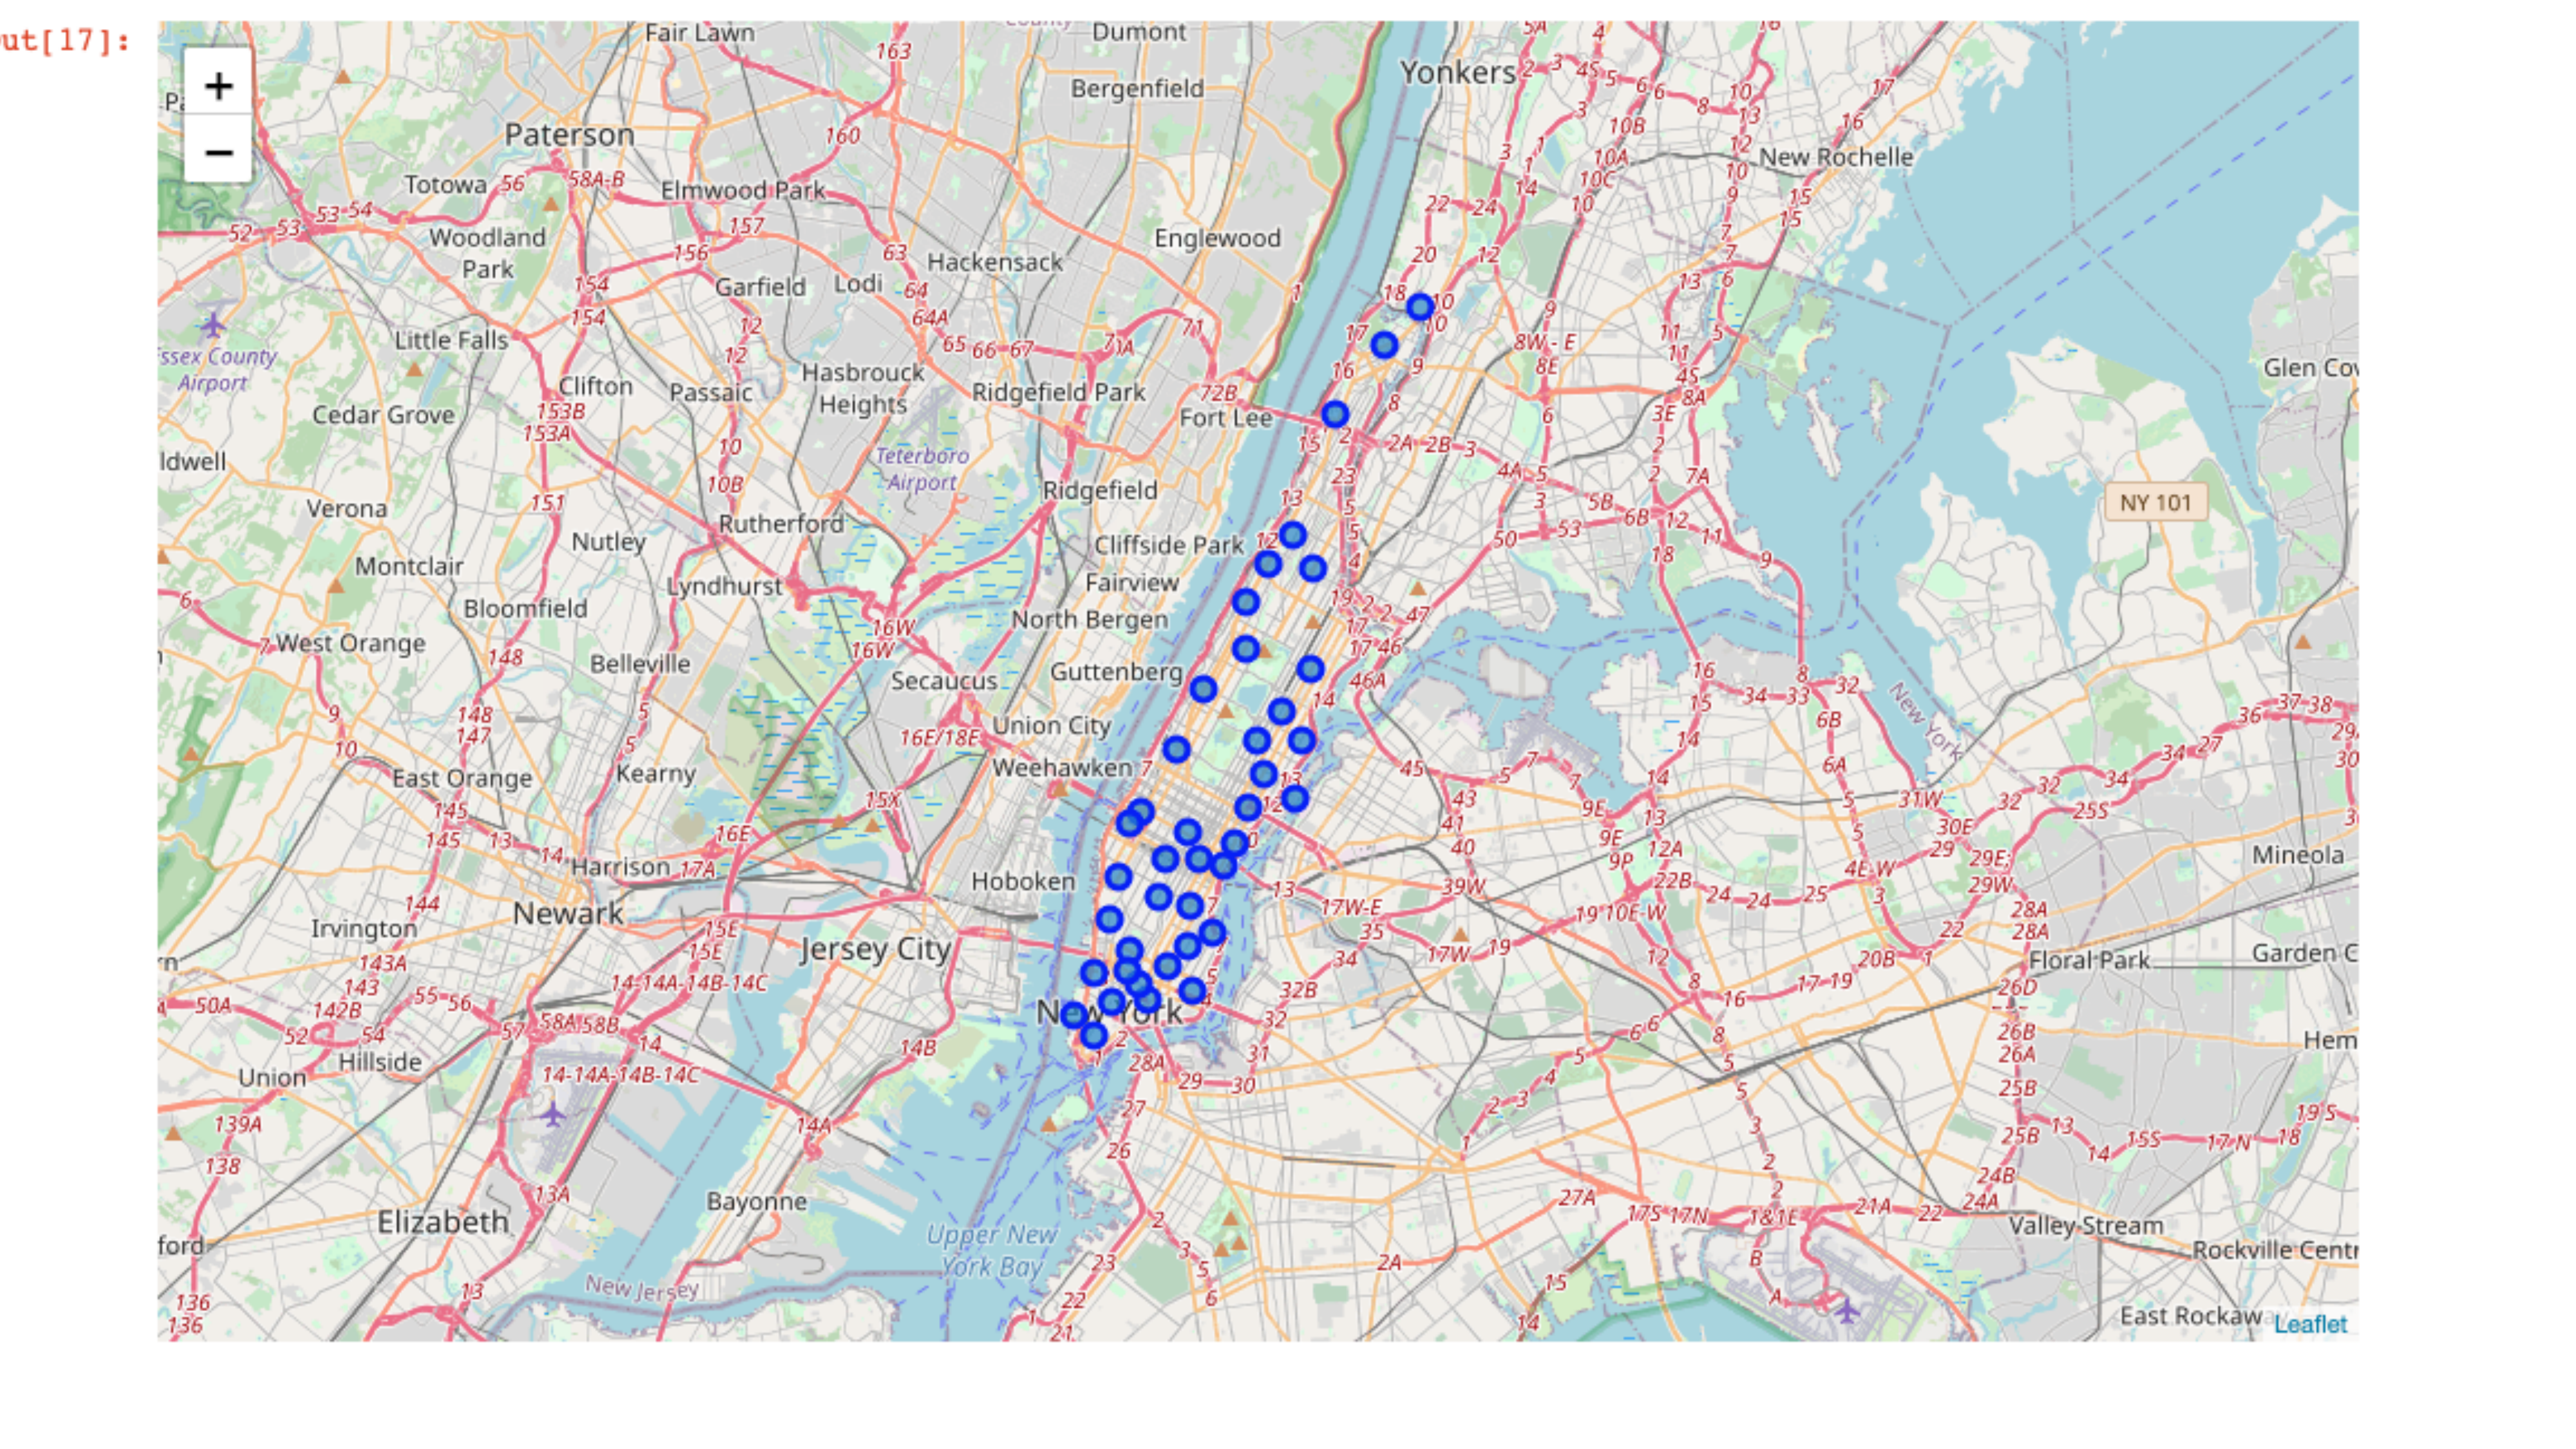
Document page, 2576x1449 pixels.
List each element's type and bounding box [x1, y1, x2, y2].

picture [0, 12, 2374, 1350]
